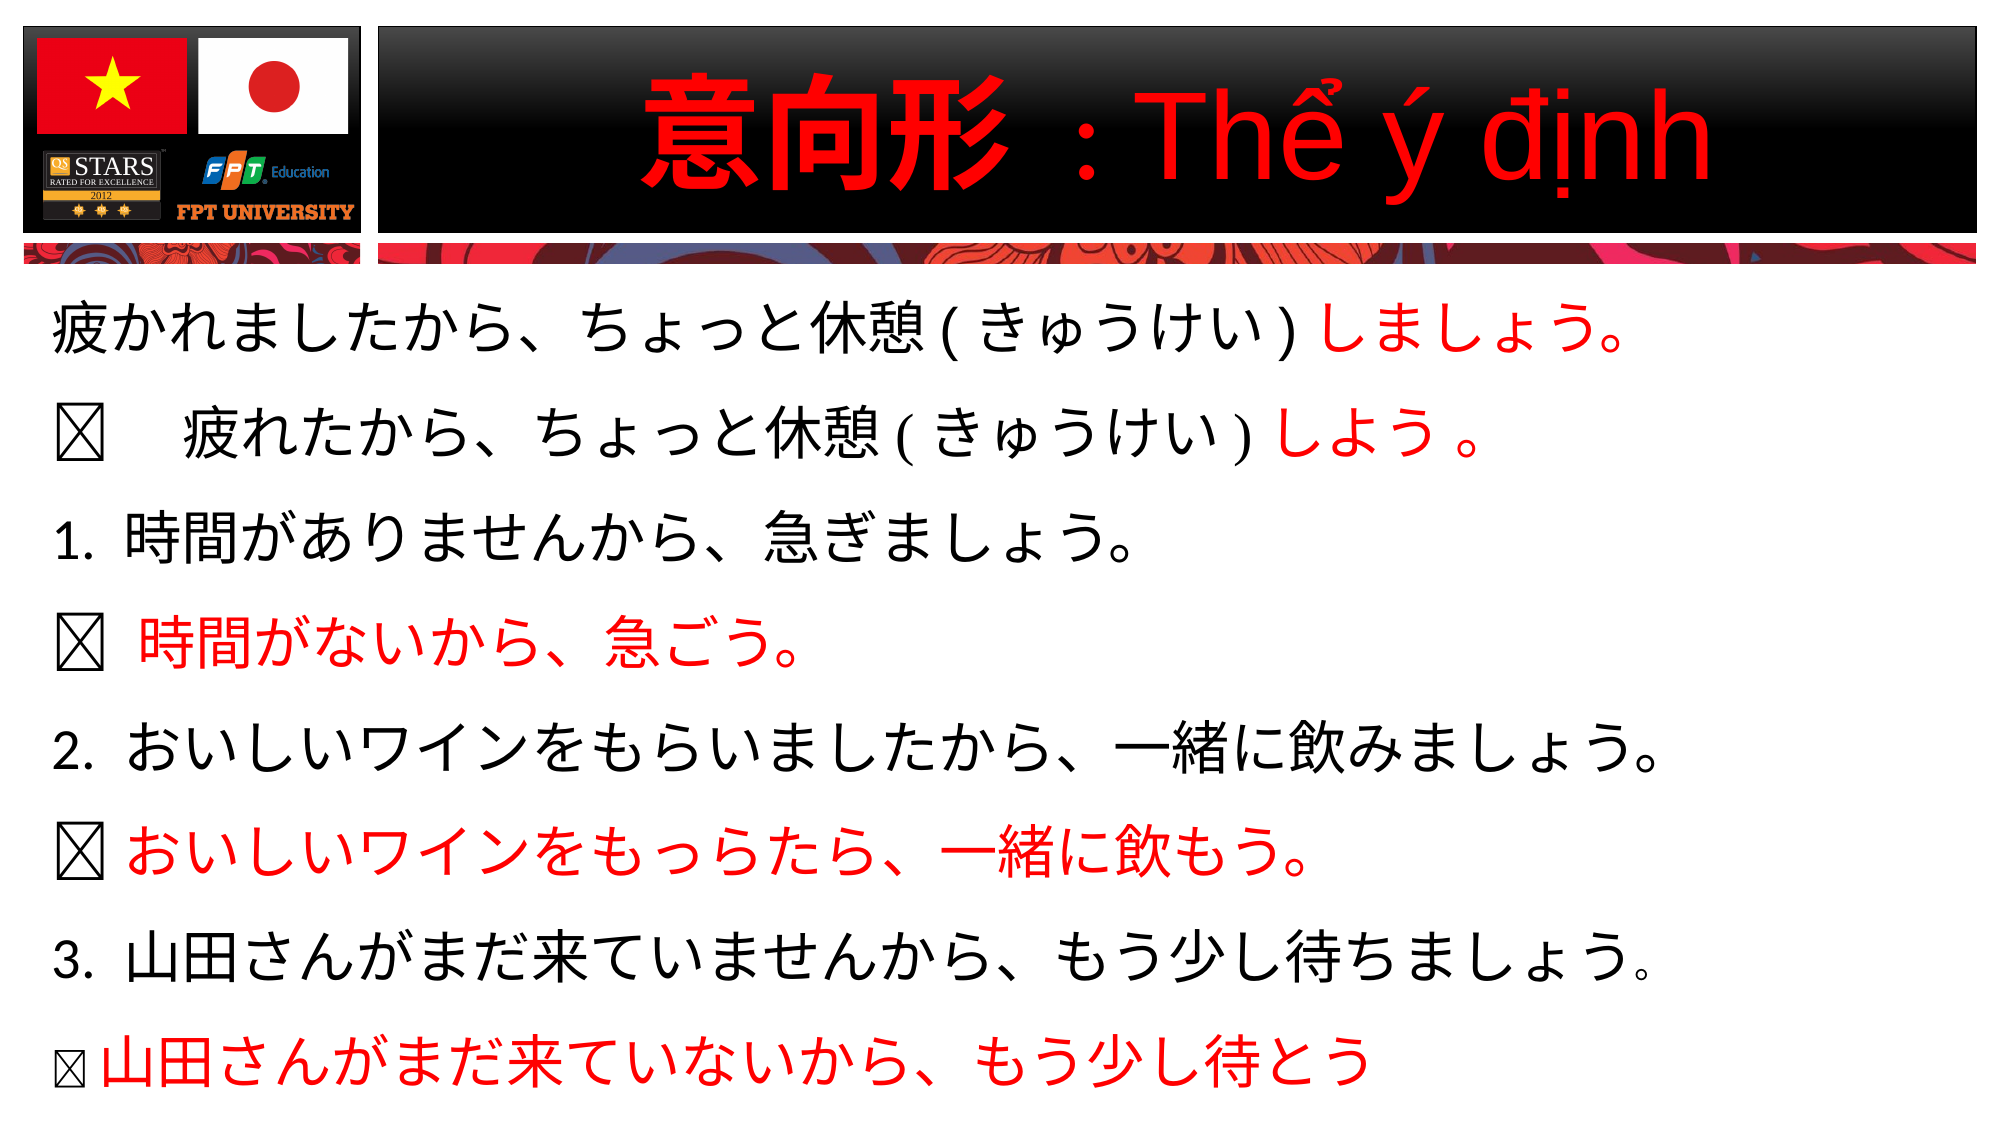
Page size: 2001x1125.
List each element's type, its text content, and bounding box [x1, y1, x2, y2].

text_box 意向形 : Thể ý định [378, 26, 1977, 233]
picture [378, 243, 1977, 264]
picture [37, 38, 187, 134]
picture [198, 38, 349, 134]
text_box 疲かれましたから、ちょっと休憩(きゅうけい)しましょう。  疲れたから、ちょっと休憩(きゅうけい)しよう 。 1. 時間がありませんから、急ぎましょう。  時間がないから、急ごう。 2. おいしいワインをもらいましたから、一緒に飲みましょう。 おいしいワインをもっらたら、一緒に飲もう。 3. 山田さんがまだ来ていませんから、もう少し待ちましょう。 山田さんがまだ来ていないから、もう少し待とう [36, 248, 1868, 1125]
text_box [23, 26, 361, 233]
picture [36, 136, 361, 233]
picture [23, 243, 361, 264]
